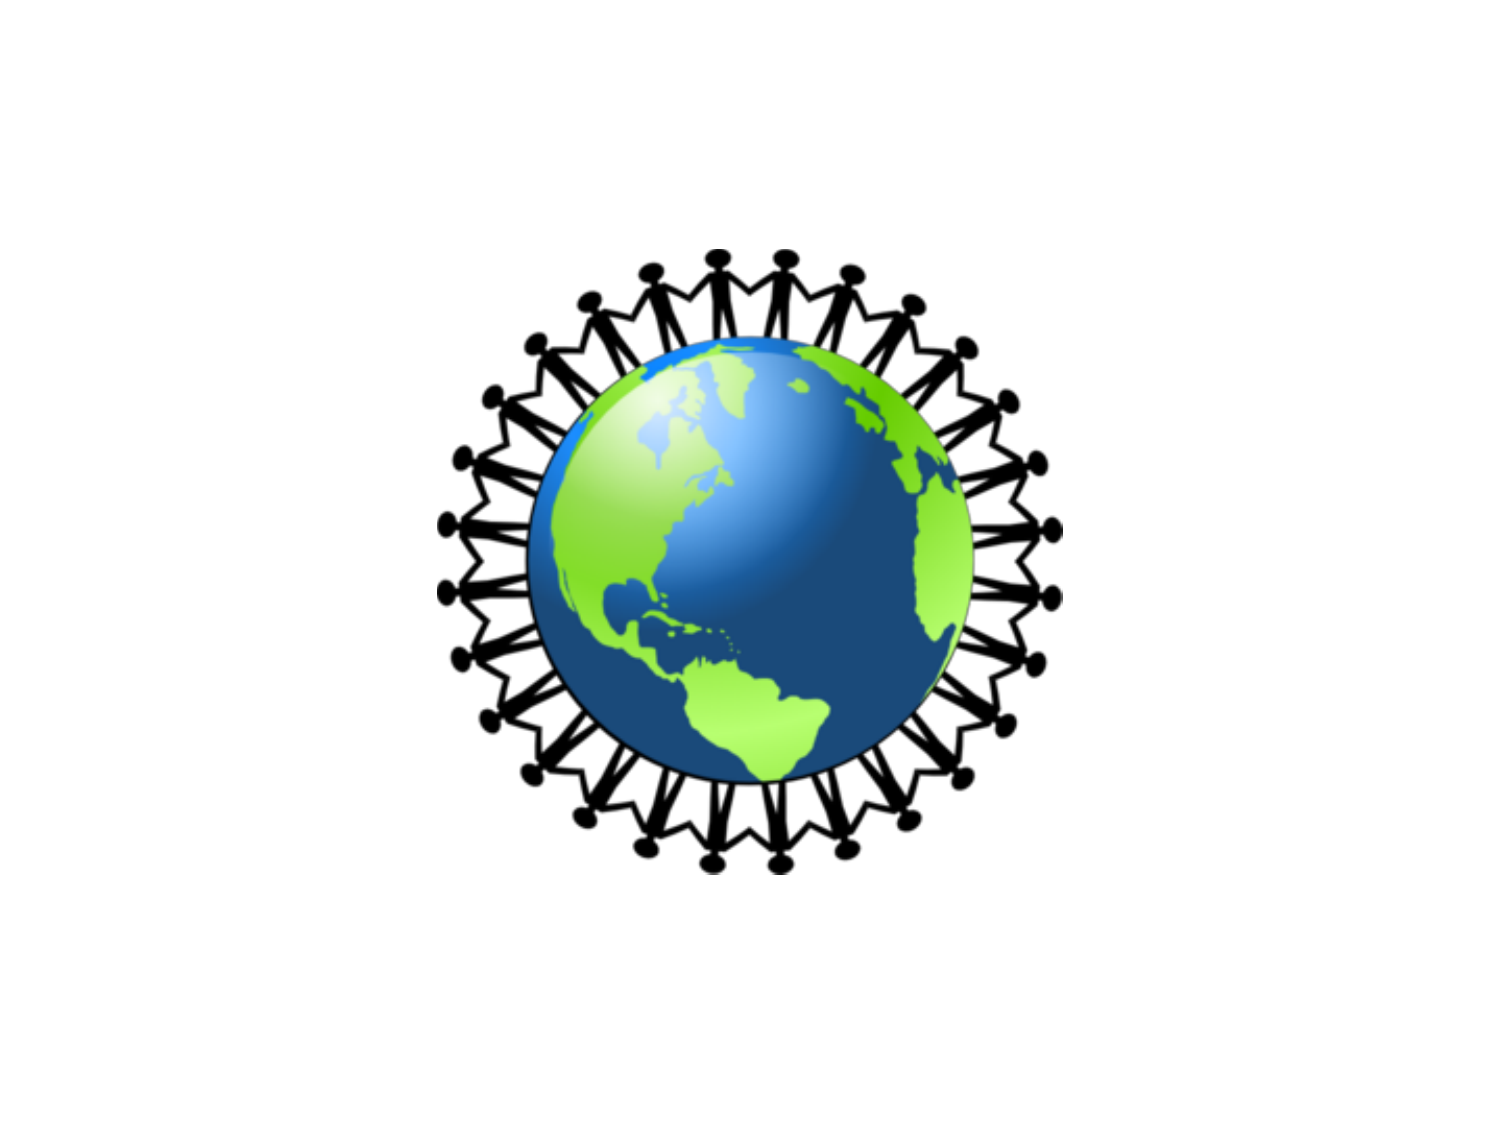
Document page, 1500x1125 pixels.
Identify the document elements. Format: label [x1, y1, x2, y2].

picture [437, 249, 1063, 876]
